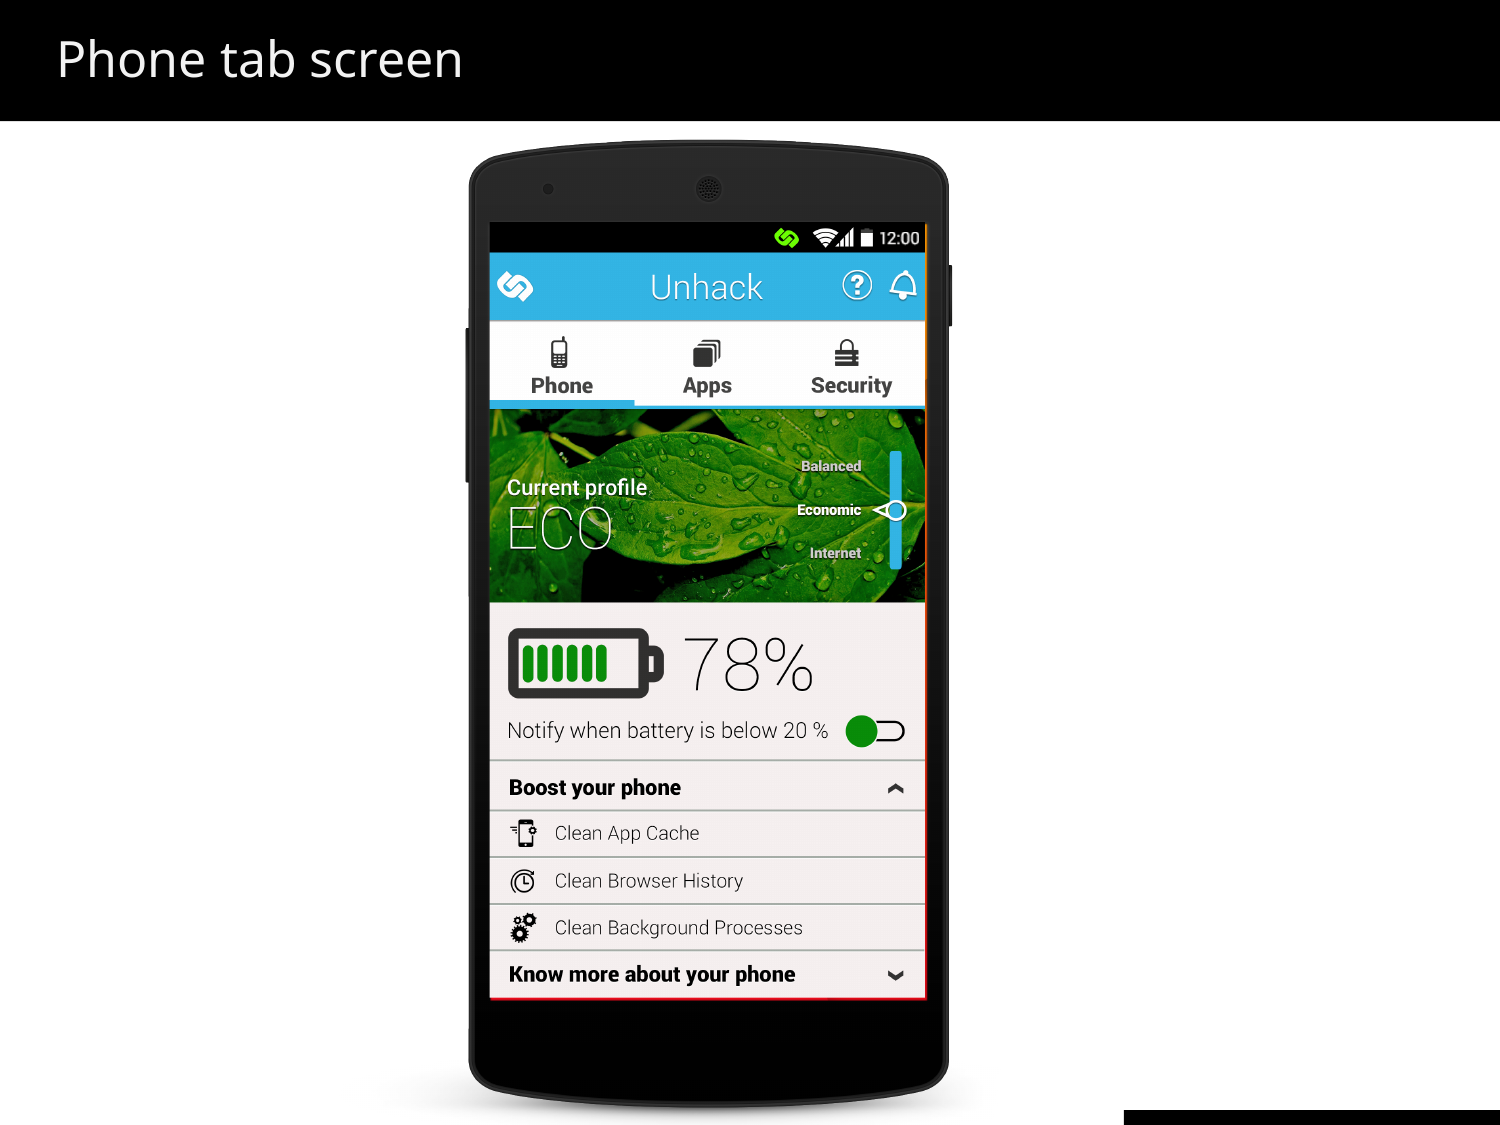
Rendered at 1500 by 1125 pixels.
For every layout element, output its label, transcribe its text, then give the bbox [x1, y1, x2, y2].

picture [315, 20, 1124, 1125]
text_box [1124, 1109, 1500, 1125]
text_box Phone tab screen [41, 20, 315, 96]
text_box [0, 0, 1500, 122]
